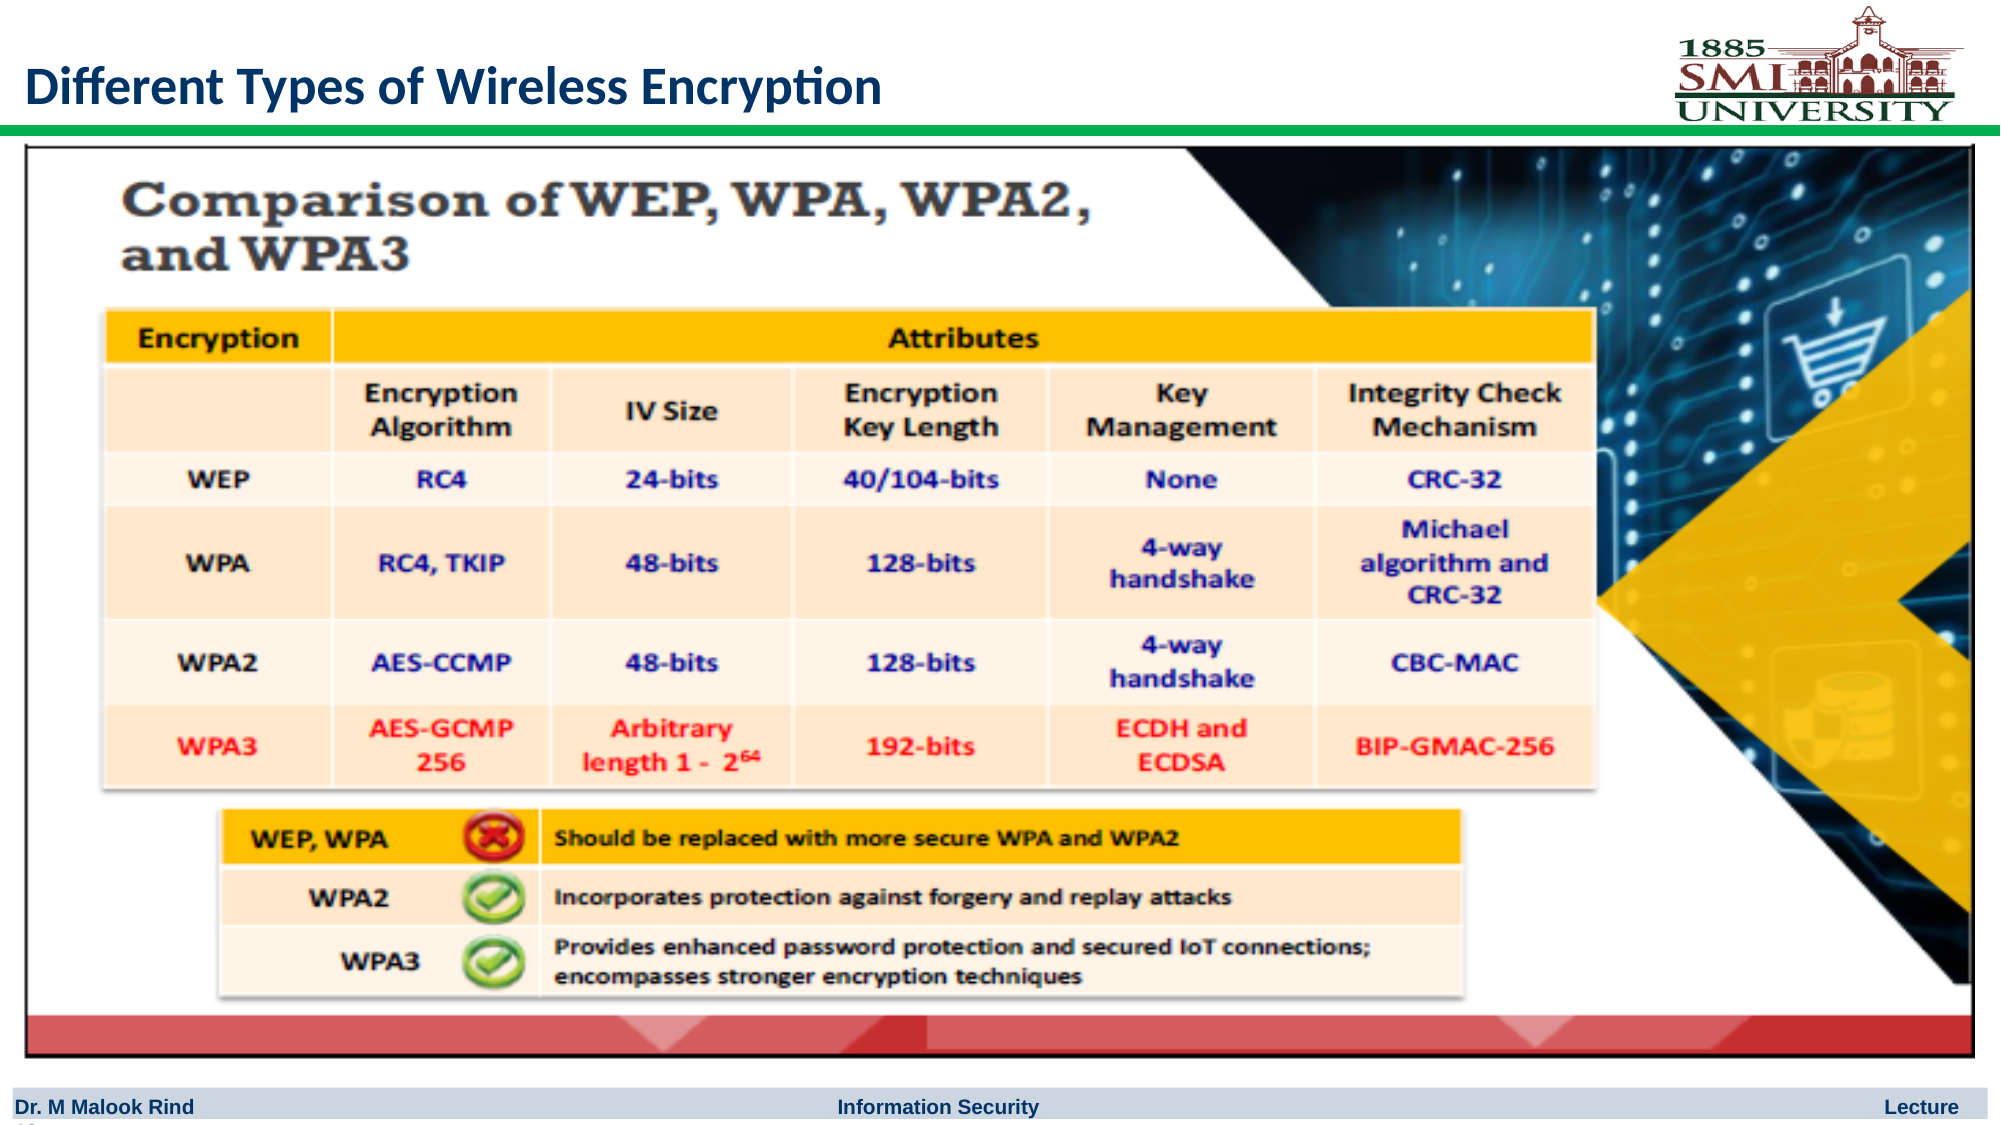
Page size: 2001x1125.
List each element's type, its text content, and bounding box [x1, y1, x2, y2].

title Different Types of Wireless Encryption [24, 50, 1328, 116]
text_box Dr. M Malook Rind Information Security Lecture 12 [12, 1091, 1988, 1125]
picture [12, 139, 1976, 1068]
picture [1674, 6, 1995, 126]
text_box [12, 1087, 1988, 1091]
text_box [0, 125, 2000, 136]
